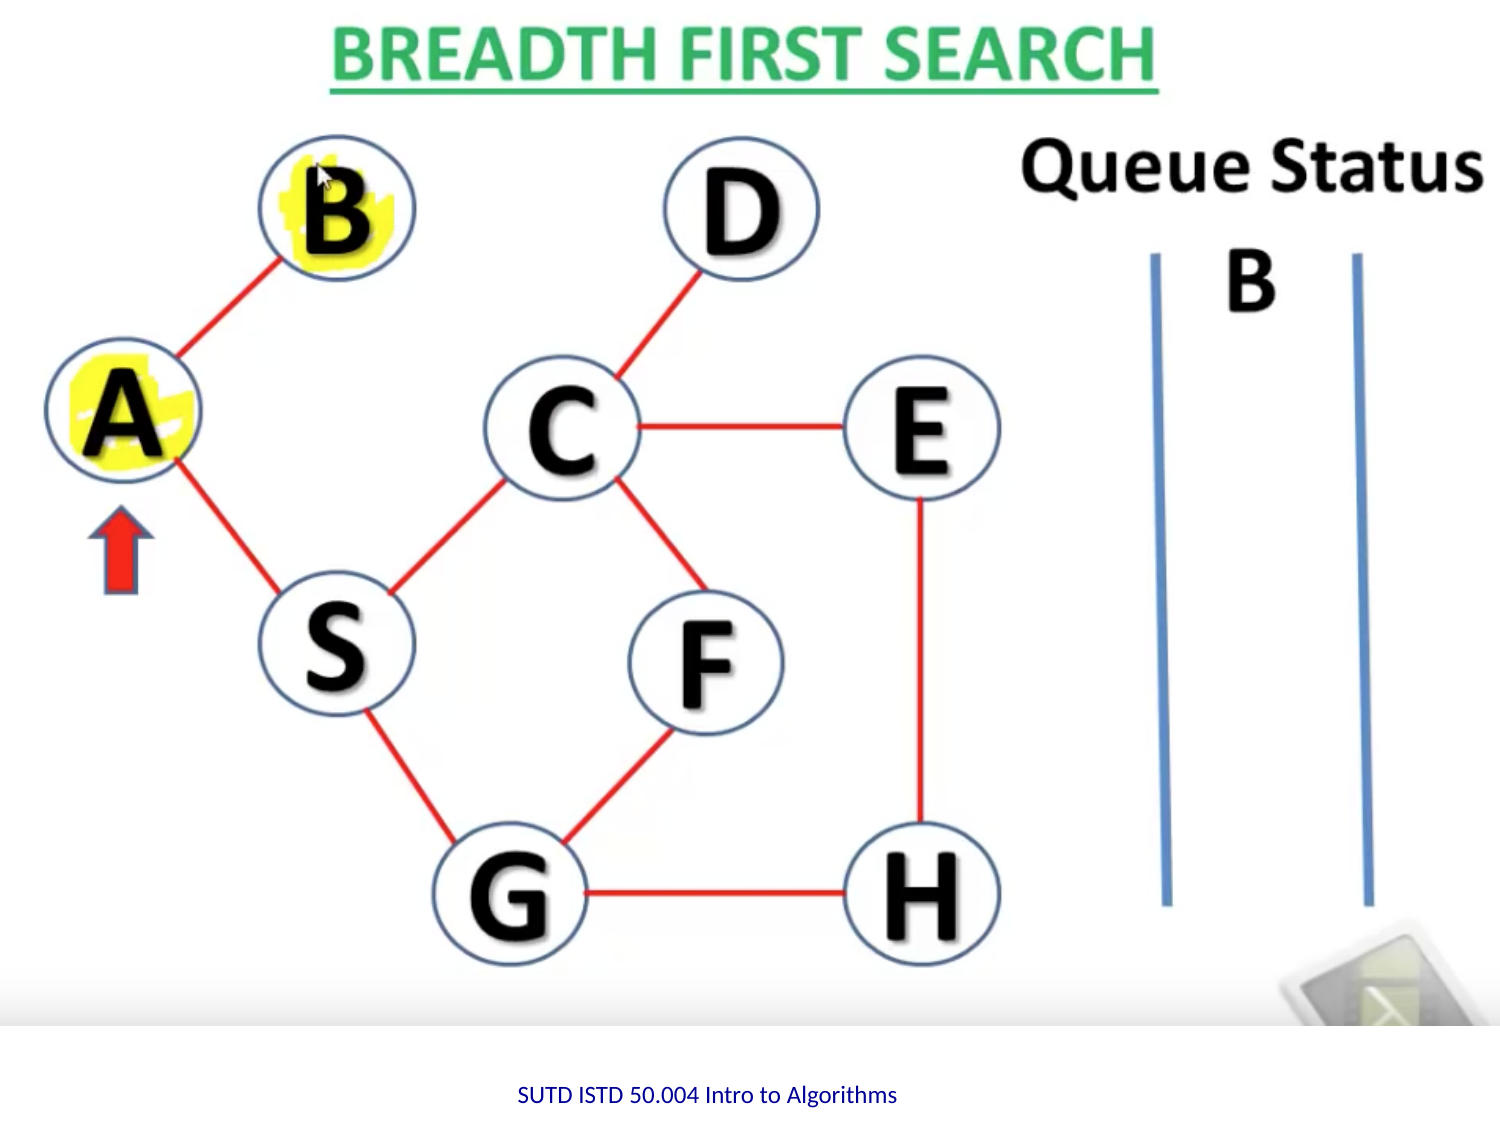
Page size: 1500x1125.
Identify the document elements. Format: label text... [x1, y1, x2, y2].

picture [0, 0, 1500, 1026]
footer SUTD ISTD 50.004 Intro to Algorithms [473, 1063, 949, 1123]
